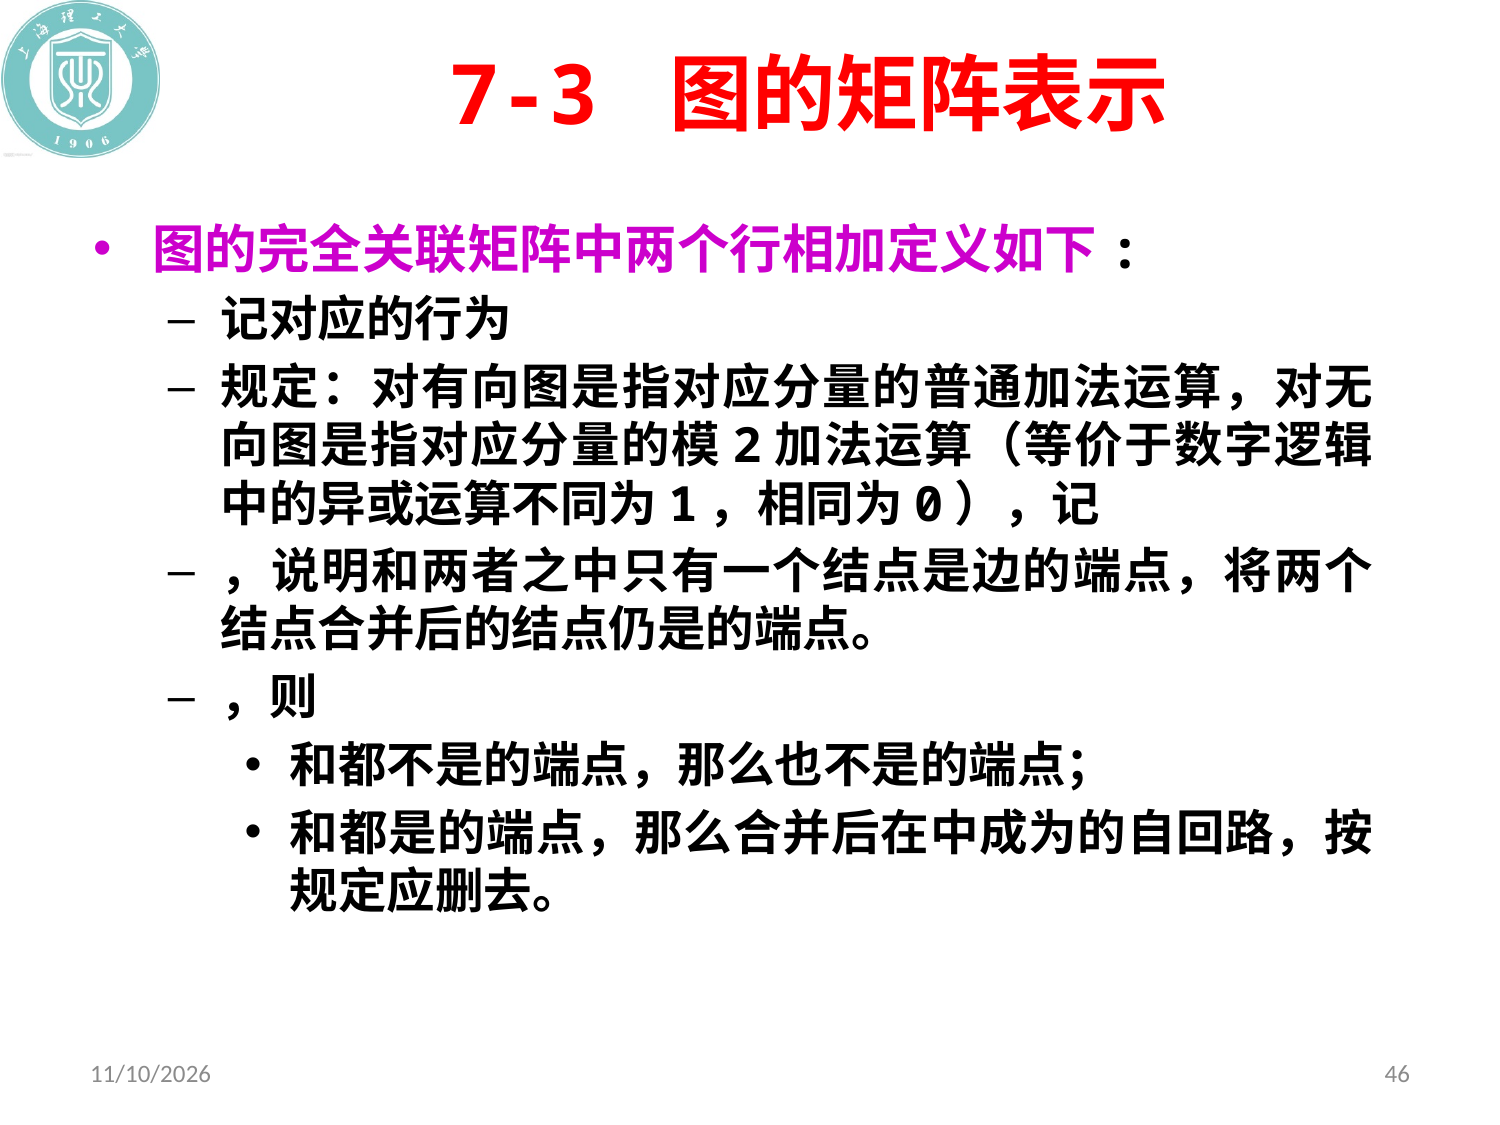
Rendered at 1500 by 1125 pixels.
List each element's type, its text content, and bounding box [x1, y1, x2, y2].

slide_number 46 [1074, 1042, 1425, 1103]
title 7-3 图的矩阵表示 [171, 4, 1447, 178]
picture [1, 0, 160, 158]
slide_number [75, 1042, 425, 1103]
